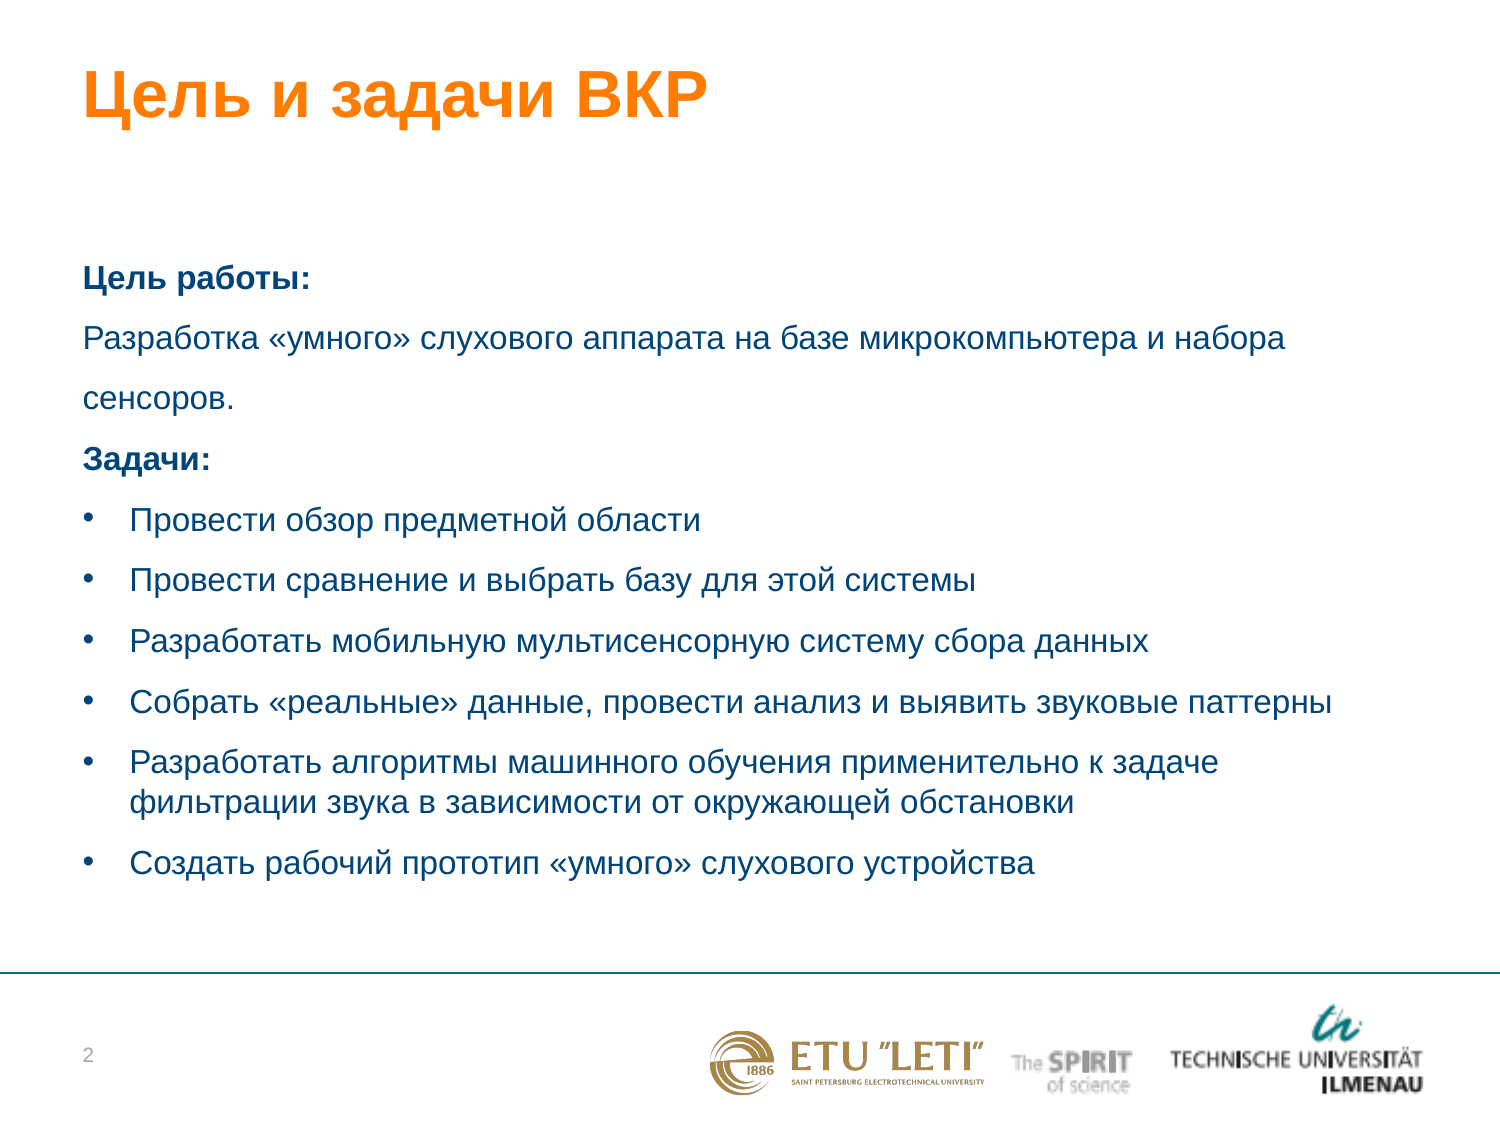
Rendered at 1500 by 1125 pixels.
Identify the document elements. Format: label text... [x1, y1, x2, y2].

list Цель работы: Разработка «умного» слухового аппарата на базе микрокомпьютера и набора сенсоров. Задачи: Провести обзор предметной области Провести сравнение и выбрать базу для этой системы Разработать мобильную мультисенсорную систему сбора данных Собрать «реальные» данные, провести анализ и выявить звуковые паттерны Разработать алгоритмы машинного обучения применительно к задаче фильтрации звука в зависимости от окружающей обстановки Создать рабочий прототип «умного» слухового устройства [82, 236, 1338, 1030]
title Цель и задачи ВКР [82, 60, 1418, 141]
footer [208, 1024, 986, 1085]
picture [708, 1029, 986, 1097]
slide_number 2 [82, 1030, 208, 1085]
